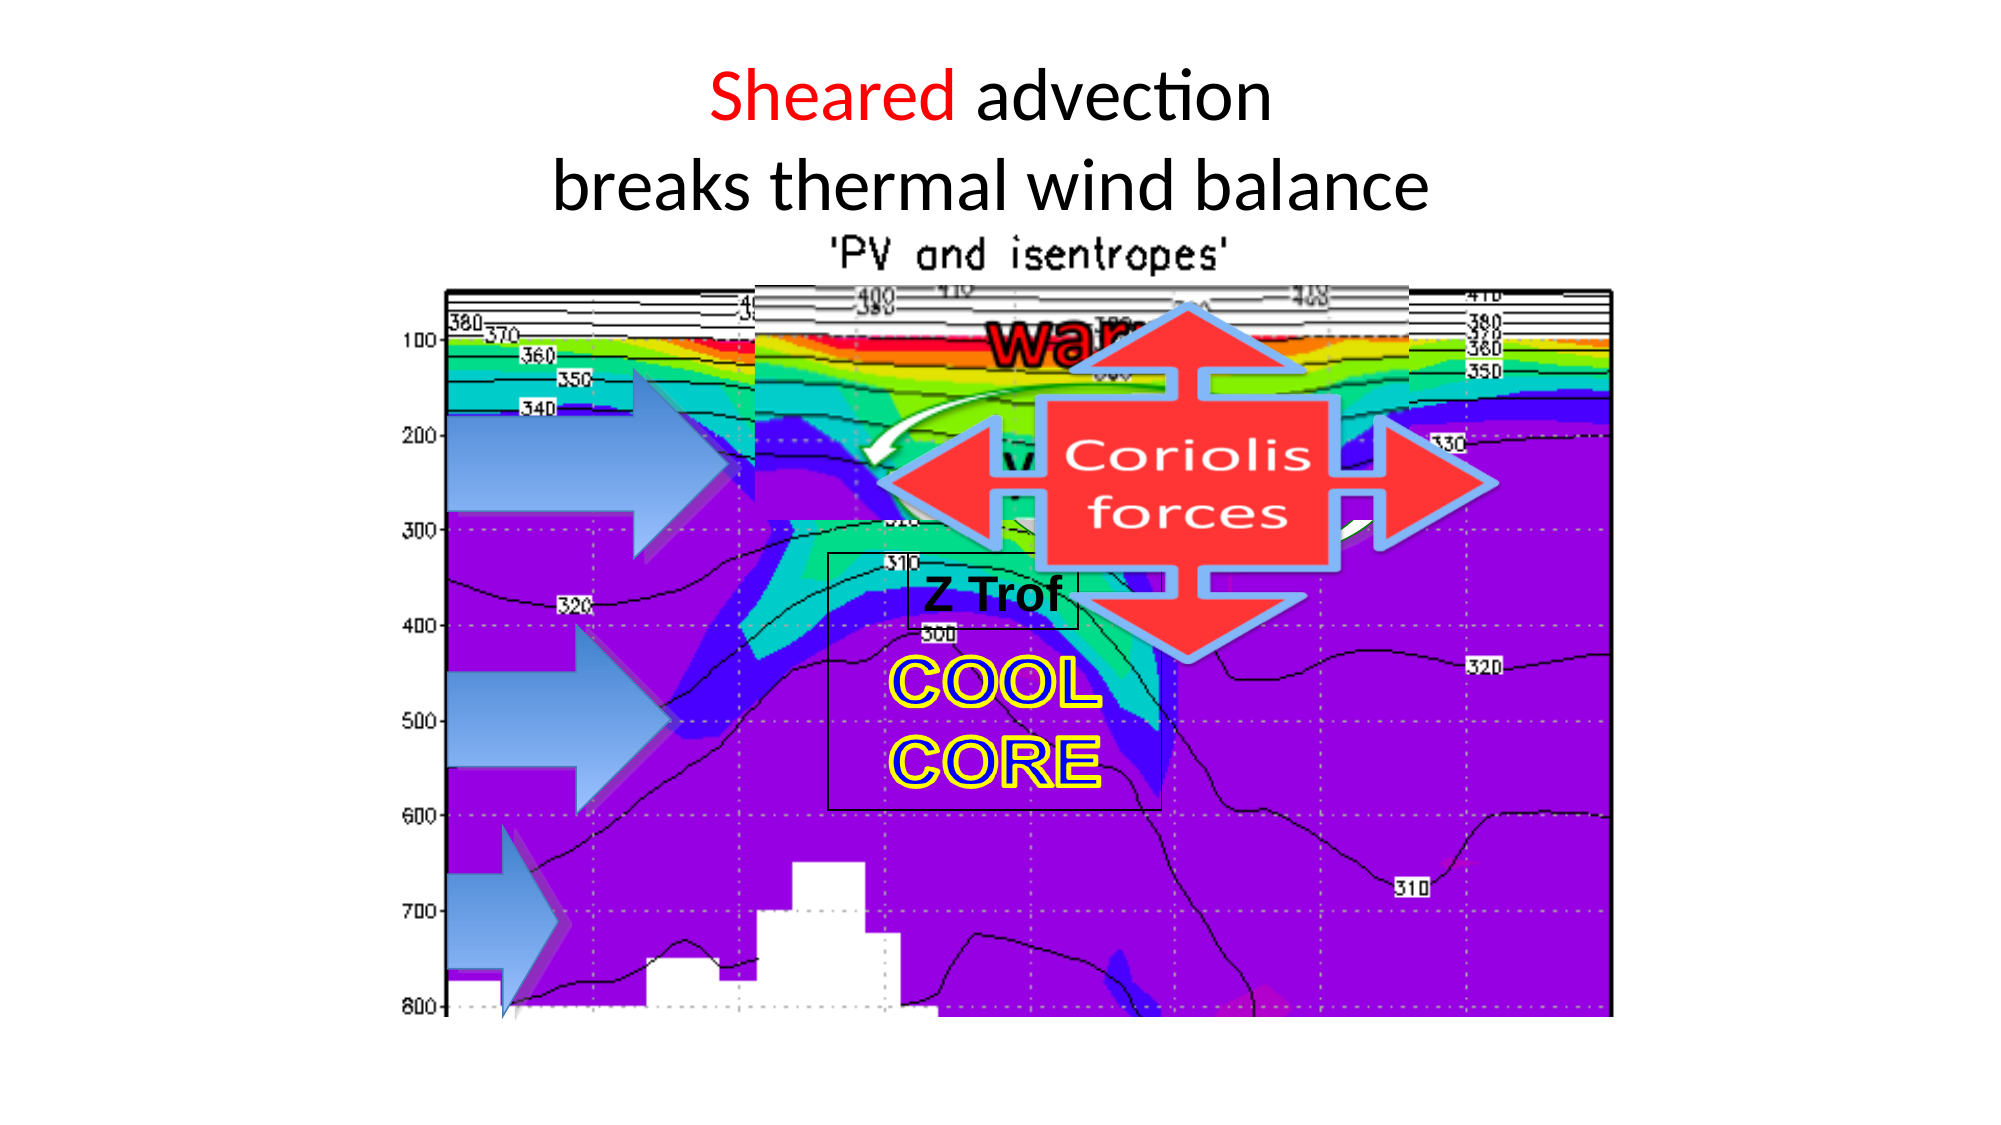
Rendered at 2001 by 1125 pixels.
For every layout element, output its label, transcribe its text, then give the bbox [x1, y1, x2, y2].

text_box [827, 552, 1162, 841]
picture [351, 229, 1639, 1017]
text_box Sheared advection breaks thermal wind balance [324, 38, 1675, 234]
